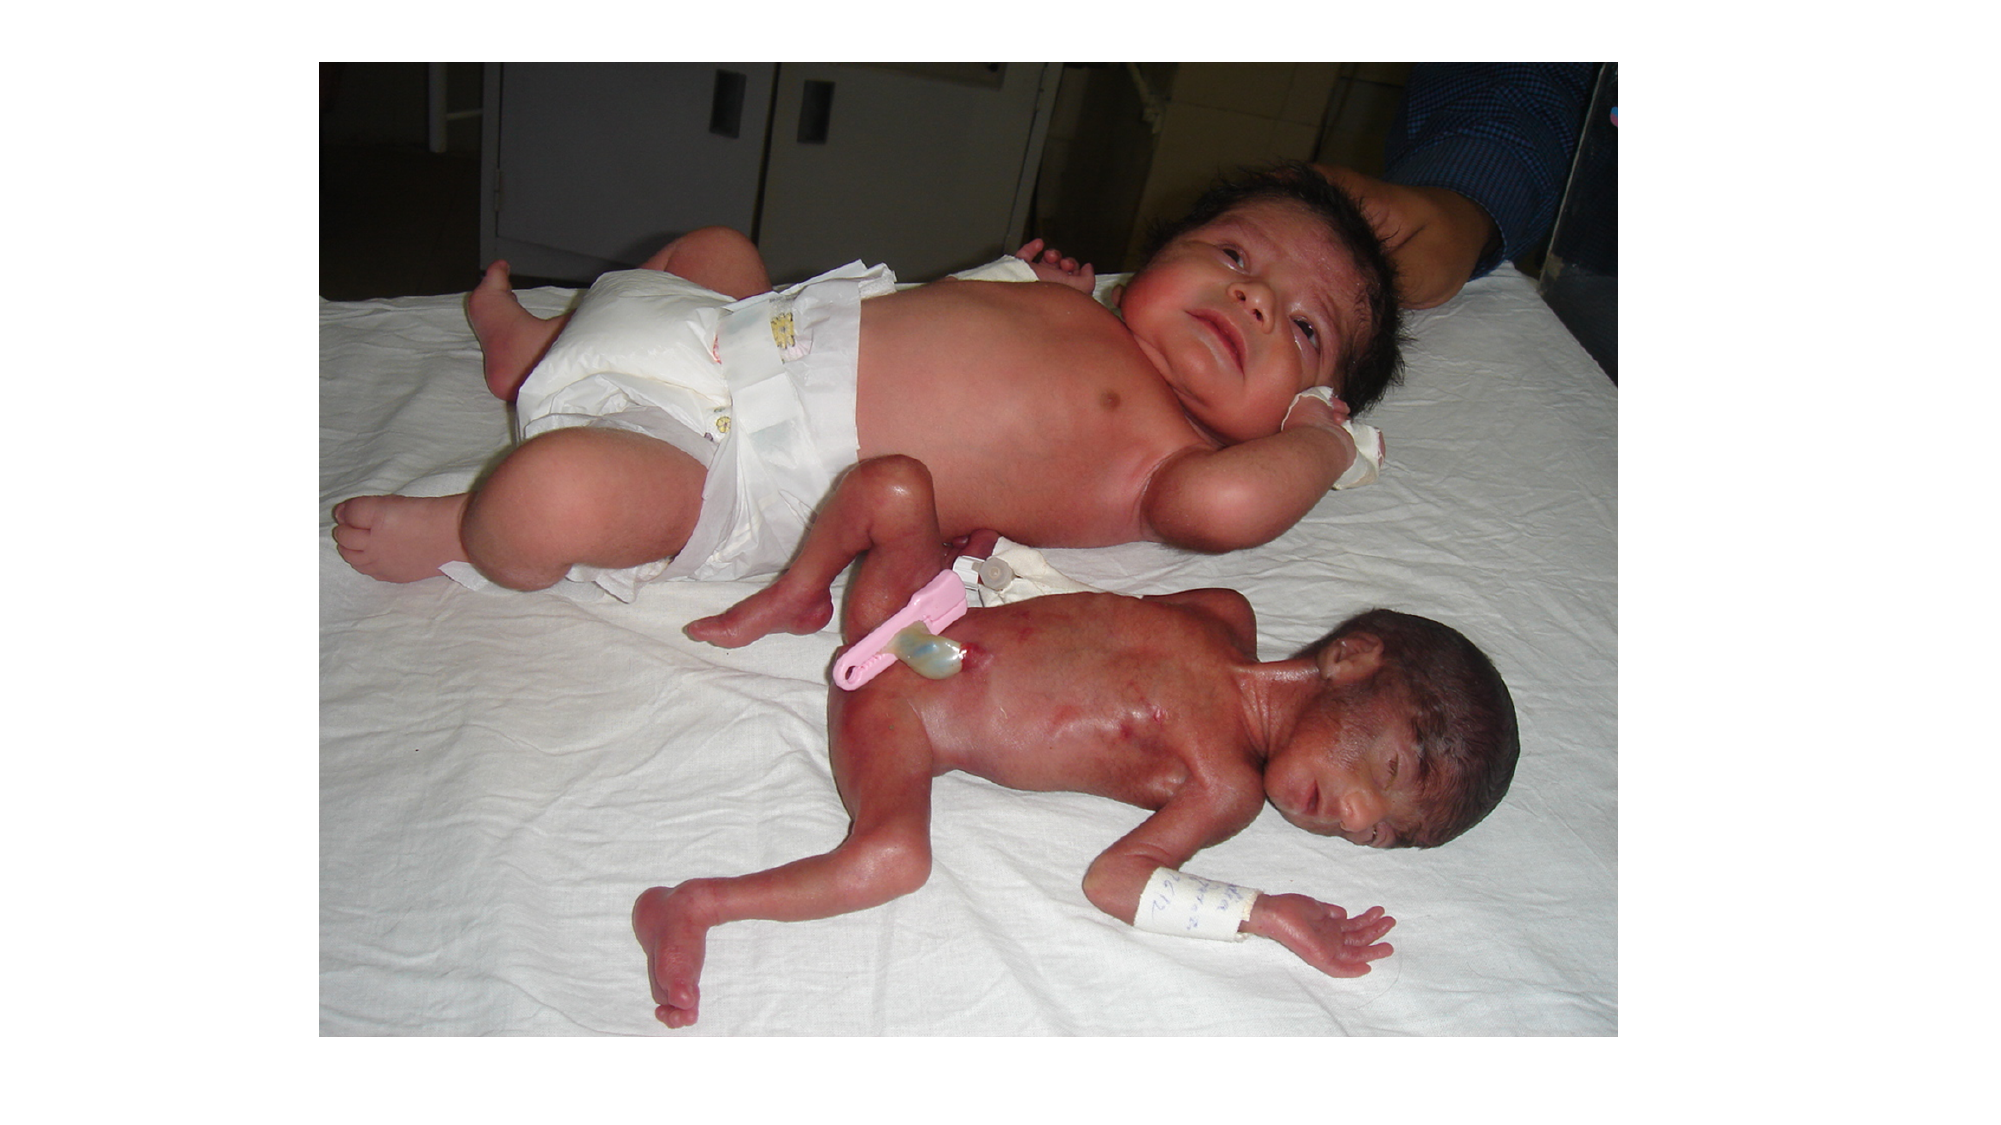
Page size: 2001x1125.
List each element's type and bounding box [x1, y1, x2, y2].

picture [319, 62, 1618, 1037]
